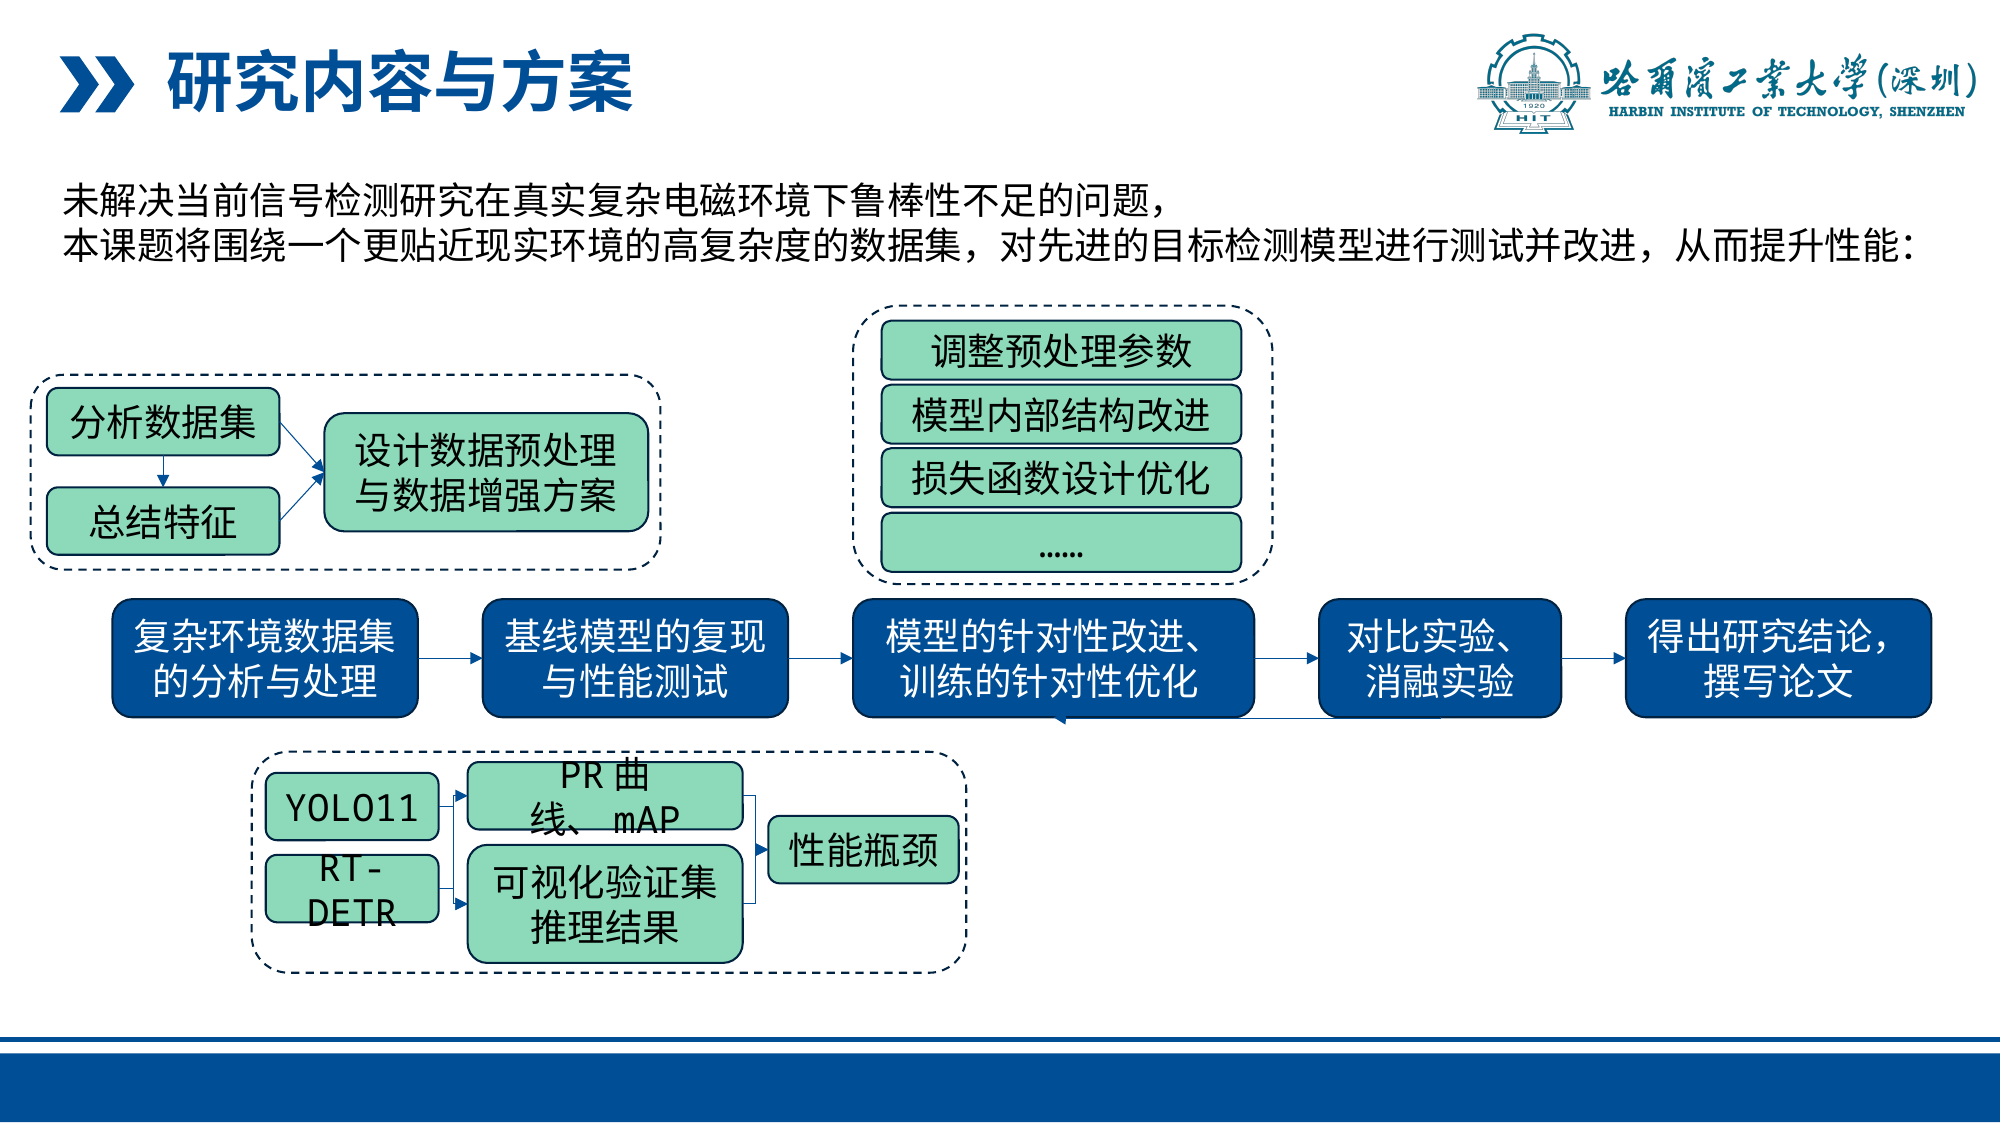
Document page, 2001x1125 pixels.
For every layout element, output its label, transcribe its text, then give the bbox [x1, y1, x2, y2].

text_box 模型的针对性改进、训练的针对性优化 [852, 598, 1246, 719]
text_box 模型的针对性改进、训练的针对性优化 [1249, 604, 1256, 713]
list 研究内容与方案 [152, 34, 1440, 135]
text_box [852, 304, 1274, 586]
text_box [29, 373, 662, 571]
text_box 得出研究结论，撰写论文 [1624, 598, 1933, 719]
text_box 复杂环境数据集的分析与处理 [111, 598, 419, 719]
text_box 未解决当前信号检测研究在真实复杂电磁环境下鲁棒性不足的问题， 本课题将围绕一个更贴近现实环境的高复杂度的数据集，对先进的目标检测模型进行测试并改进，从而提升性能： [47, 169, 1953, 275]
text_box 对比实验、消融实验 [1318, 598, 1563, 719]
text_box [279, 421, 325, 473]
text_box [742, 849, 769, 904]
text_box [279, 473, 325, 522]
text_box [250, 750, 968, 974]
picture [1475, 32, 1983, 137]
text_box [438, 795, 468, 889]
text_box 基线模型的复现与性能测试 [481, 598, 790, 719]
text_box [438, 889, 468, 904]
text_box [742, 795, 769, 849]
